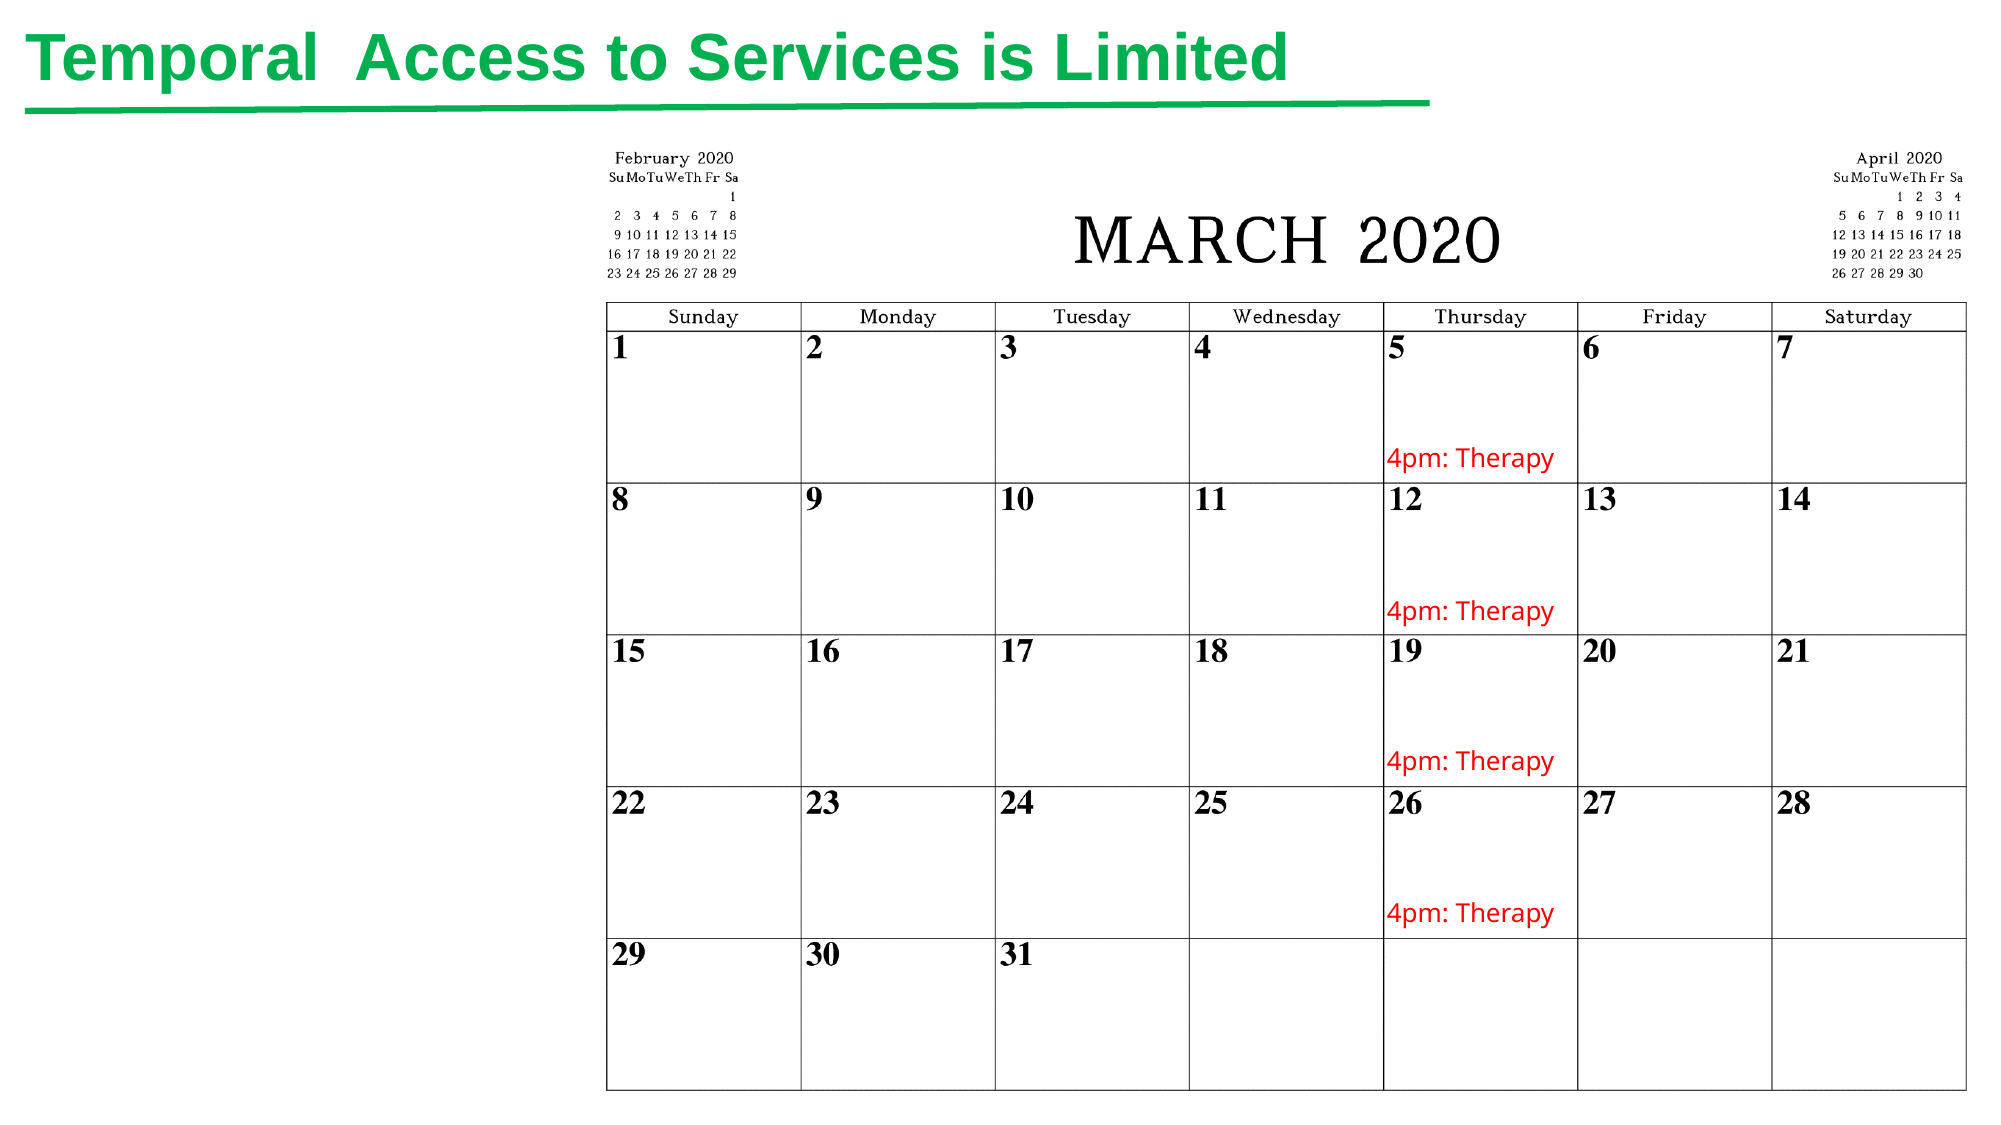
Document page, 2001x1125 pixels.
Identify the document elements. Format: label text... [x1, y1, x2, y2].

picture [573, 115, 1998, 1125]
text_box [24, 103, 1430, 111]
text_box Temporal Access to Services is Limited [10, 6, 1961, 101]
